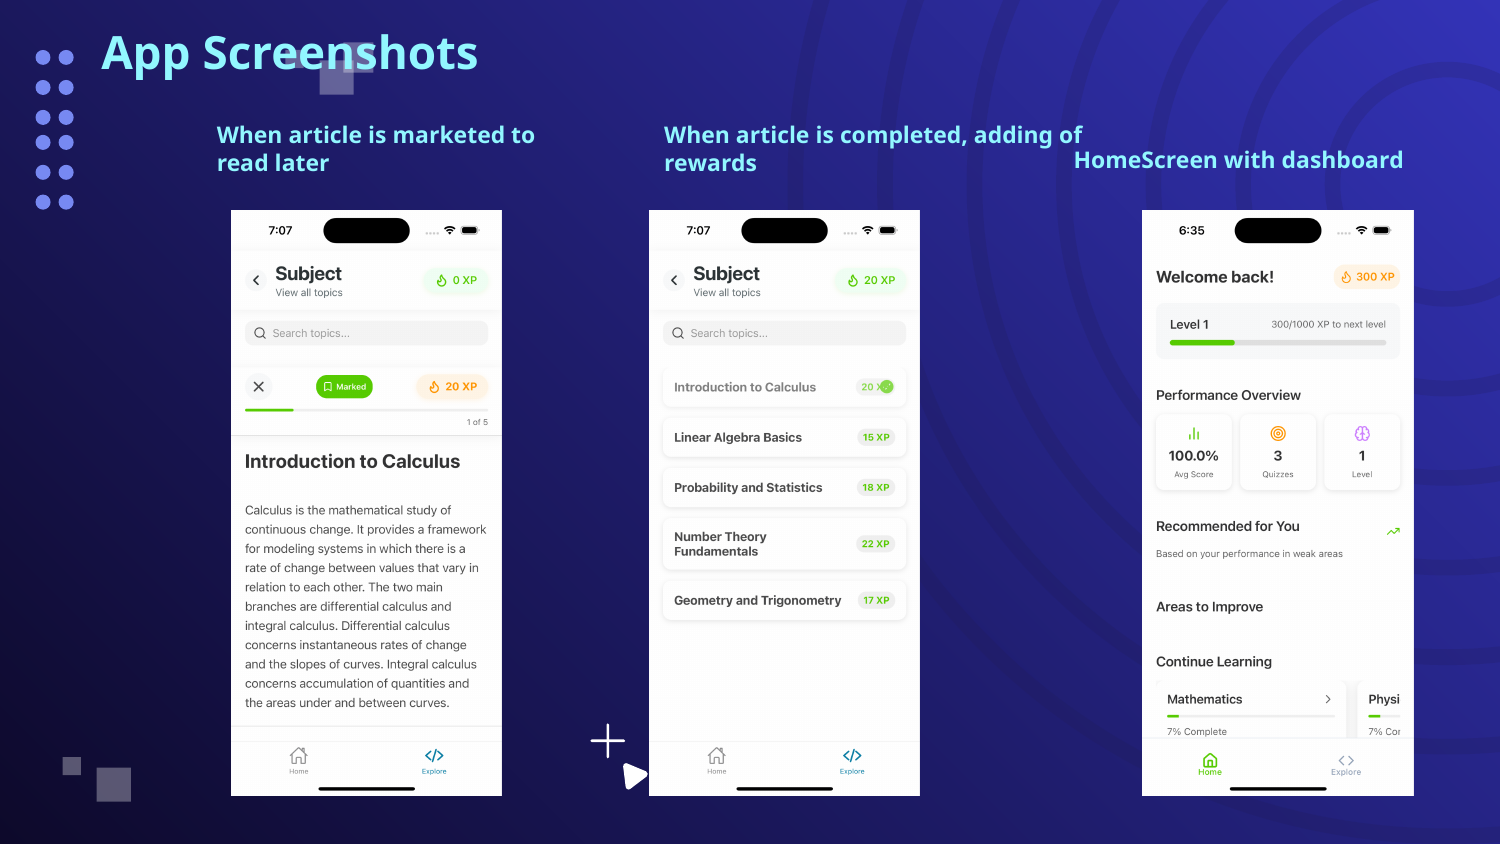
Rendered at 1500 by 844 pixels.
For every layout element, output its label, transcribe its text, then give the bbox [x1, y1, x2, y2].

title When article is marketed to read later [201, 115, 558, 181]
picture [231, 210, 503, 797]
title When article is completed, adding of rewards [649, 115, 1104, 181]
picture [1142, 210, 1414, 797]
title HomeScreen with dashboard [1058, 127, 1500, 192]
title App Screenshots [86, 17, 770, 87]
picture [648, 210, 920, 797]
